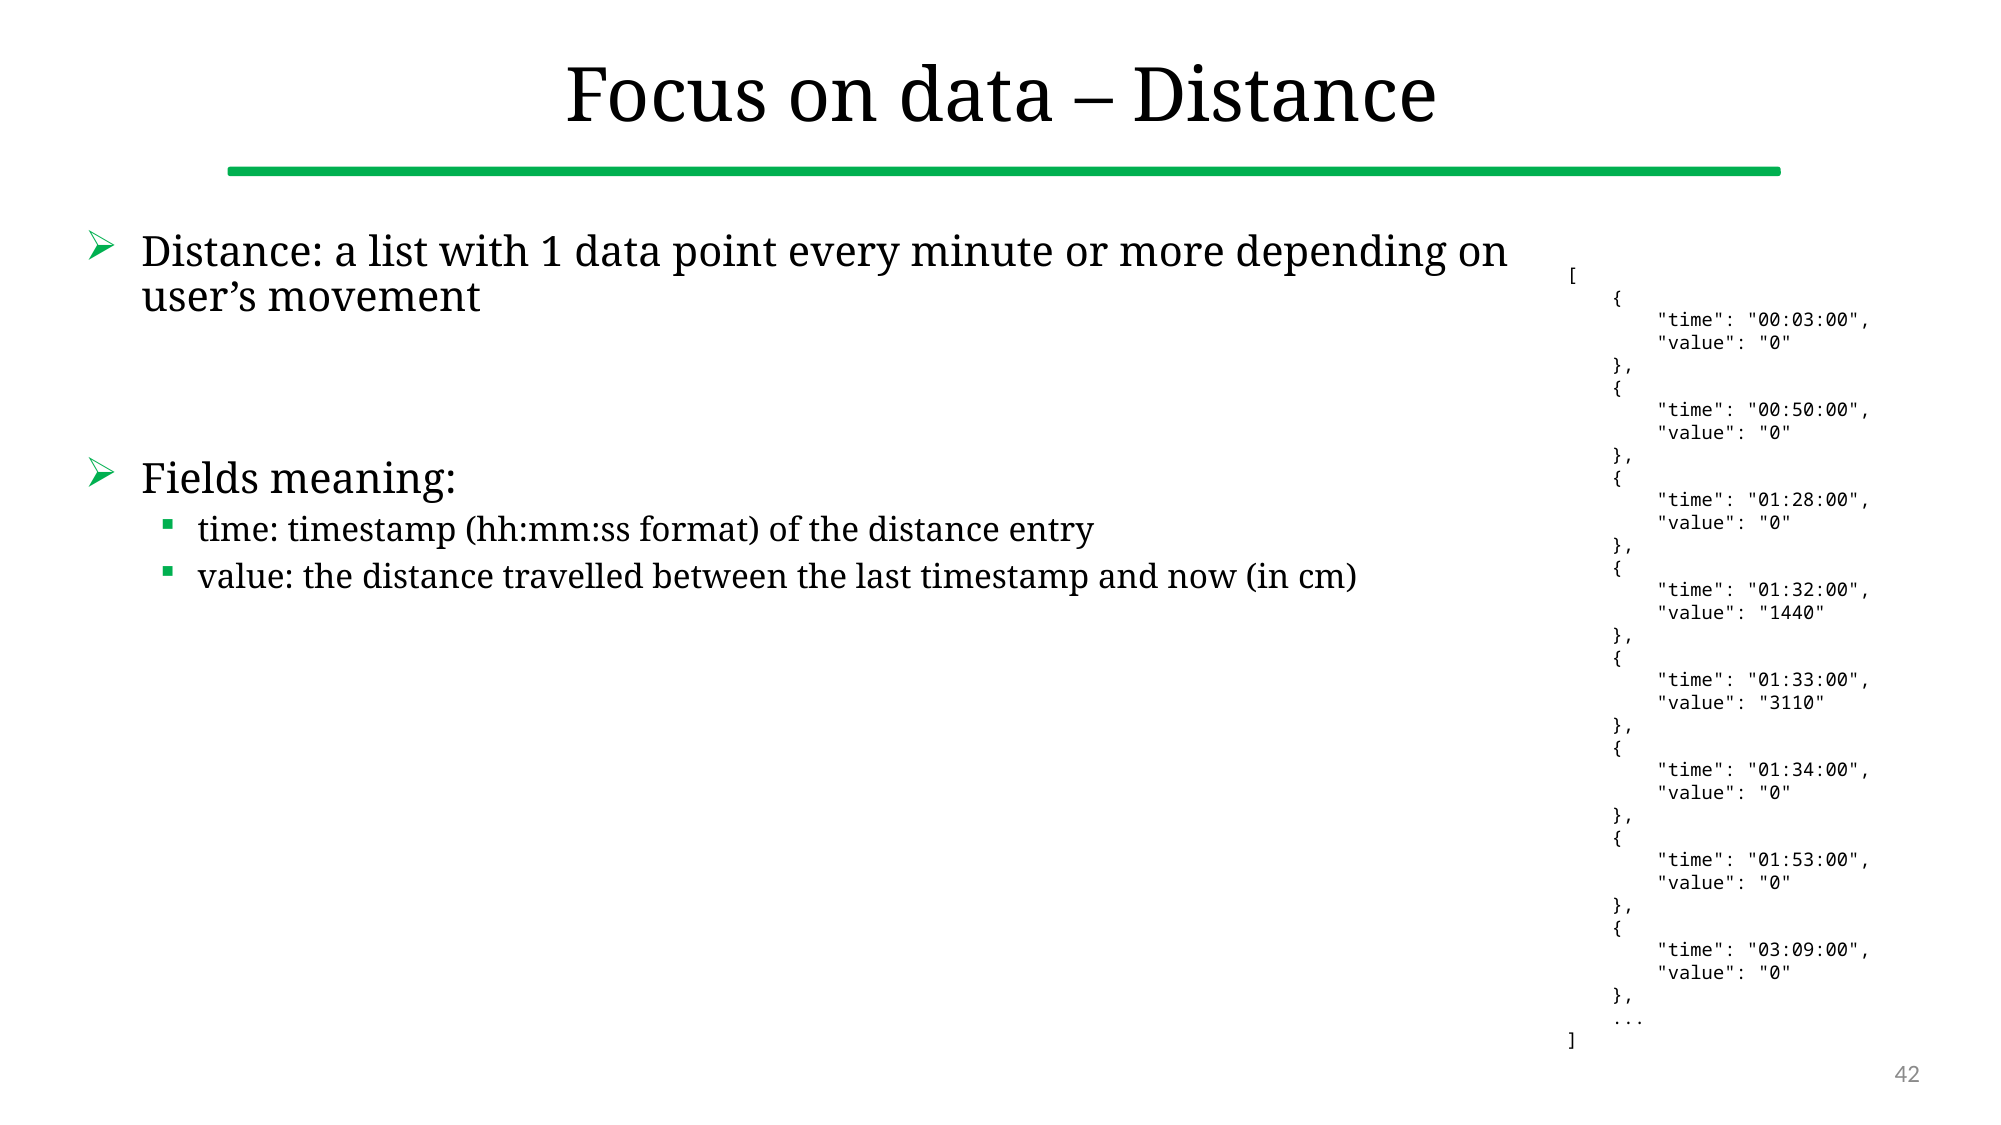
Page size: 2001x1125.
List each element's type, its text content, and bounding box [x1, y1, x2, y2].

title Focus on data – Distance [70, 26, 1936, 168]
text_box [ { "time": "00:03:00", "value": "0" }, { "time": "00:50:00", "value": "0" }, { "time": "01:28:00", "value": "0" }, { "time": "01:32:00", "value": "1440" }, { "time": "01:33:00", "value": "3110" }, { "time": "01:34:00", "value": "0" }, { "time": "01:53:00", "value": "0" }, { "time": "03:09:00", "value": "0" }, ... ] [1551, 255, 2000, 1058]
slide_number 42 [1412, 1042, 1936, 1103]
list Distance: a list with 1 data point every minute or more depending on user’s movement Fields meaning: time: timestamp (hh:mm:ss format) of the distance entry value: the distance travelled between the last timestamp and now (in cm) [70, 223, 1936, 1099]
